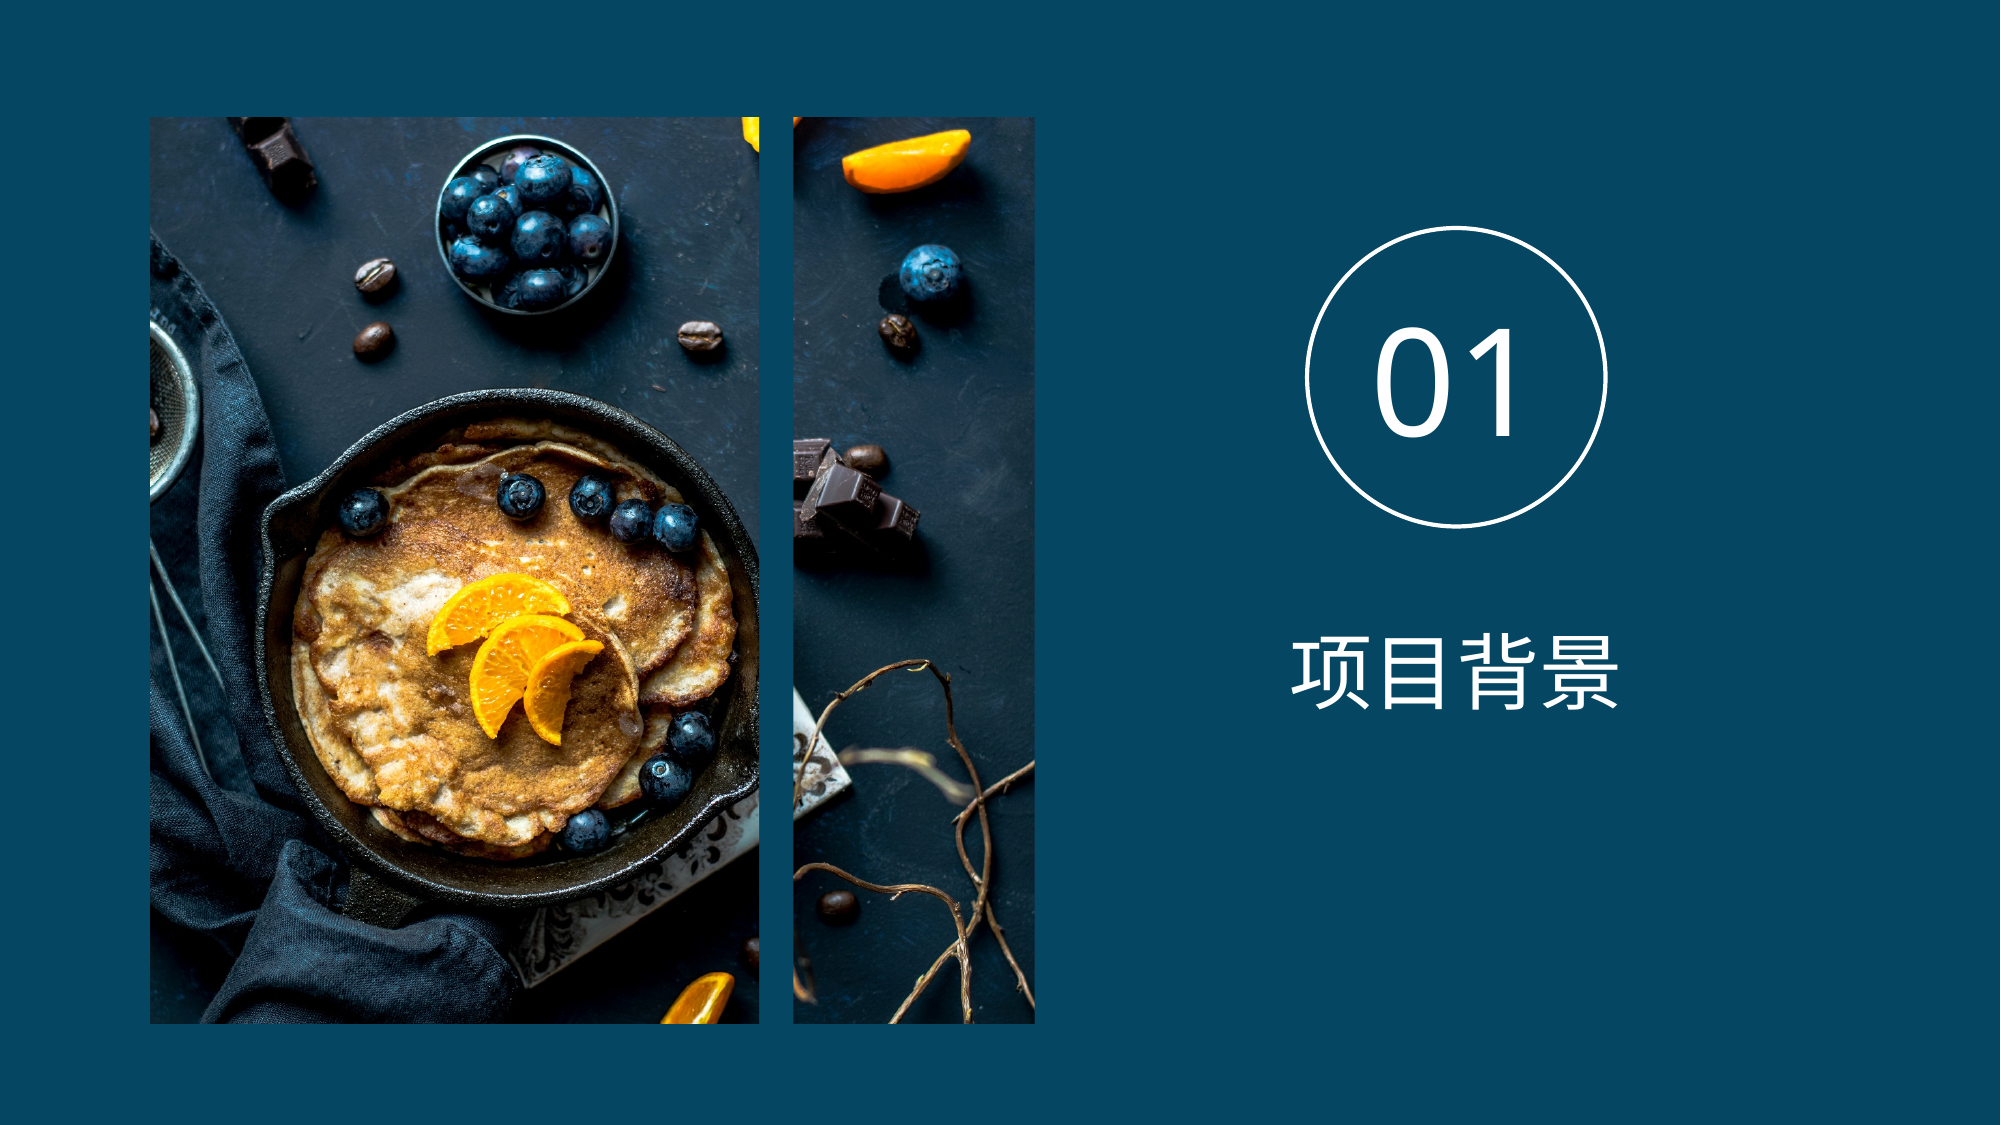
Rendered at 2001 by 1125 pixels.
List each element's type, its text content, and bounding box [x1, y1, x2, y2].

text_box [1306, 226, 1607, 528]
picture [151, 118, 759, 1023]
text_box 项目背景 [1275, 612, 1638, 728]
picture [794, 118, 1034, 1023]
text_box 01 [1355, 278, 1557, 474]
